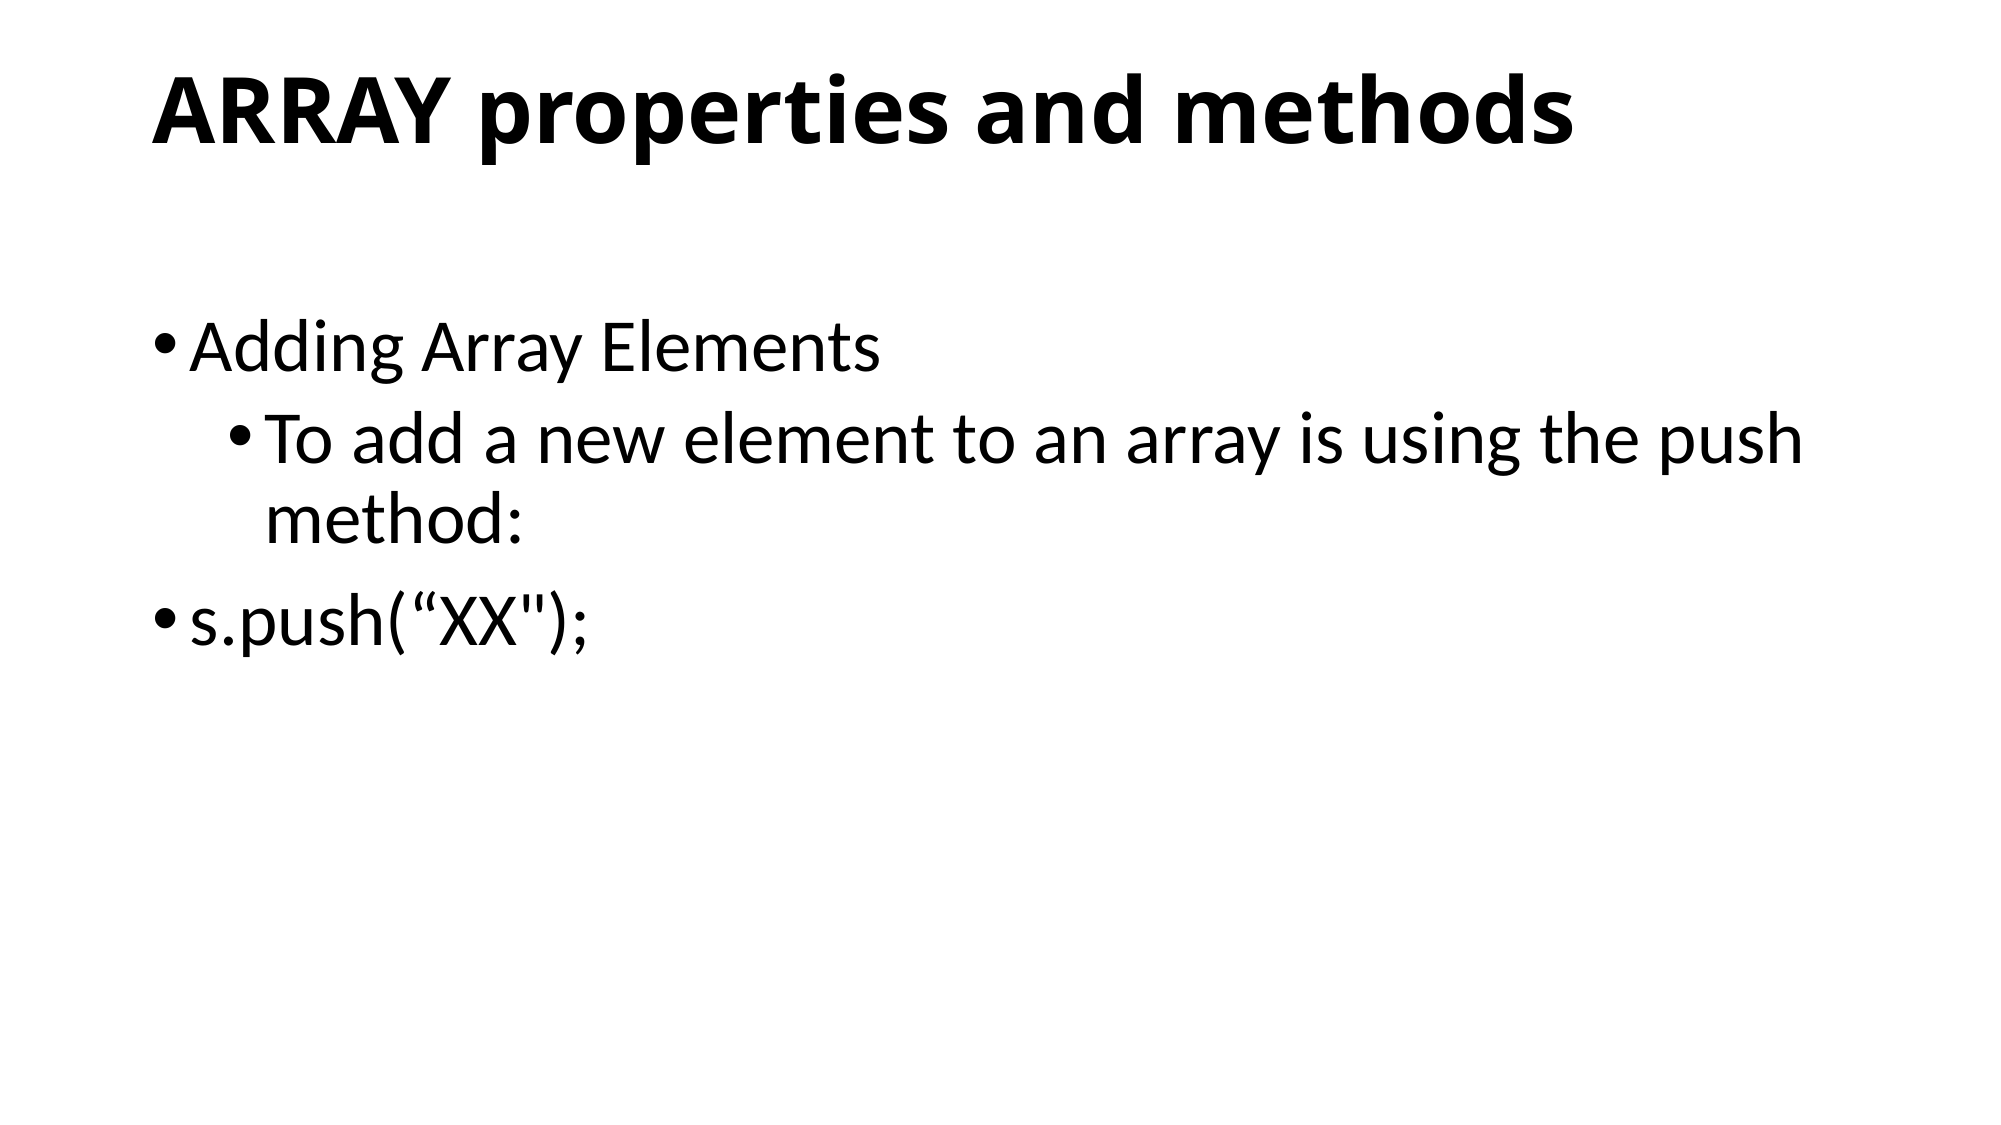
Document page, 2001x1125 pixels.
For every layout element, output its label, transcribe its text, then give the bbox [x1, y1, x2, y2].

list Adding Array Elements To add a new element to an array is using the push method: s.push(“XX"); [137, 299, 1863, 1014]
title ARRAY properties and methods [137, 59, 1863, 278]
